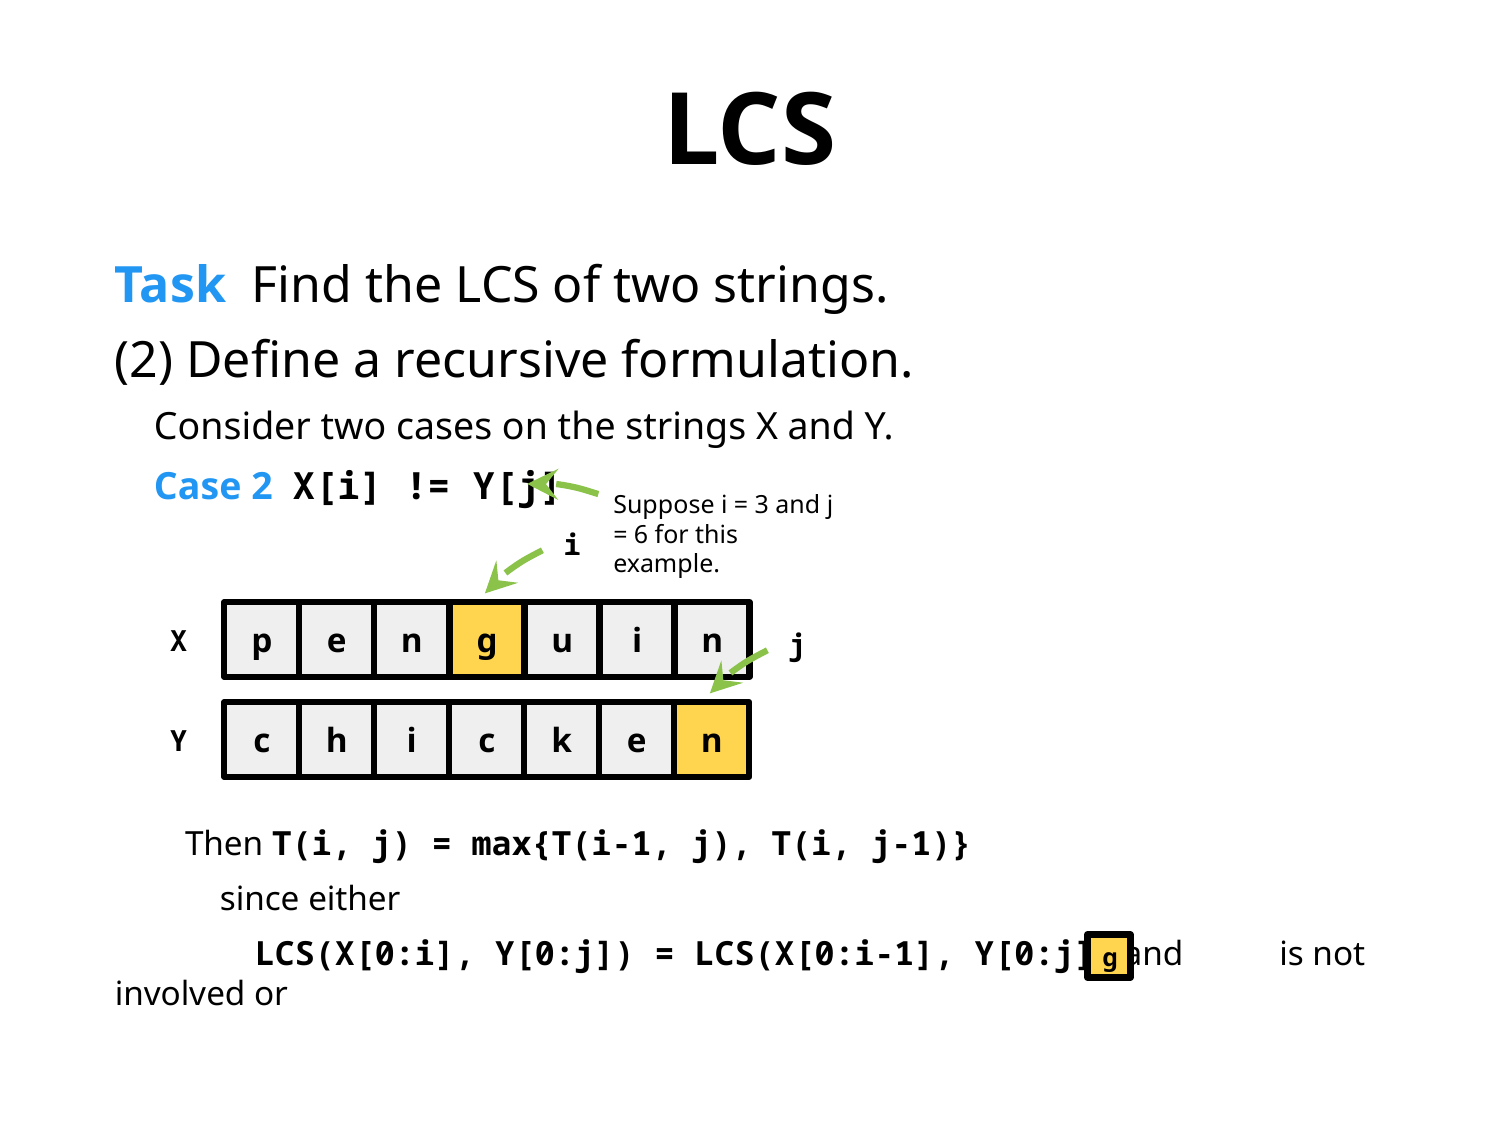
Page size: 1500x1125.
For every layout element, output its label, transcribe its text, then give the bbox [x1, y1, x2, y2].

text_box [484, 550, 543, 594]
text_box i [599, 602, 674, 677]
text_box k [524, 702, 599, 777]
text_box Y [141, 702, 216, 777]
text_box e [599, 702, 674, 777]
text_box i [534, 506, 610, 581]
text_box X [141, 602, 216, 677]
subtitle LCS [0, 50, 1500, 237]
text_box n [374, 602, 449, 677]
text_box c [224, 702, 299, 777]
text_box g [449, 602, 524, 677]
text_box u [524, 602, 599, 677]
text_box [527, 472, 599, 495]
text_box Suppose i = 3 and j = 6 for this example. [598, 473, 860, 563]
text_box n [674, 602, 750, 677]
text_box g [1087, 934, 1131, 978]
subtitle Task Find the LCS of two strings. (2) Define a recursive formulation. Consider two cases on the strings X and Y. Case 2 X[i] != Y[j] Then T(i, j) = max{T(i-1, j), T(i, j-1)} since either LCS(X[0:i], Y[0:j]) = LCS(X[0:i-1], Y[0:j]) and is not involved or [99, 236, 1400, 1125]
text_box c [449, 702, 524, 777]
text_box h [299, 702, 374, 777]
text_box n [674, 702, 750, 777]
text_box [709, 650, 768, 694]
text_box e [299, 602, 374, 677]
text_box j [759, 606, 835, 681]
text_box p [224, 602, 299, 677]
text_box i [374, 702, 449, 777]
